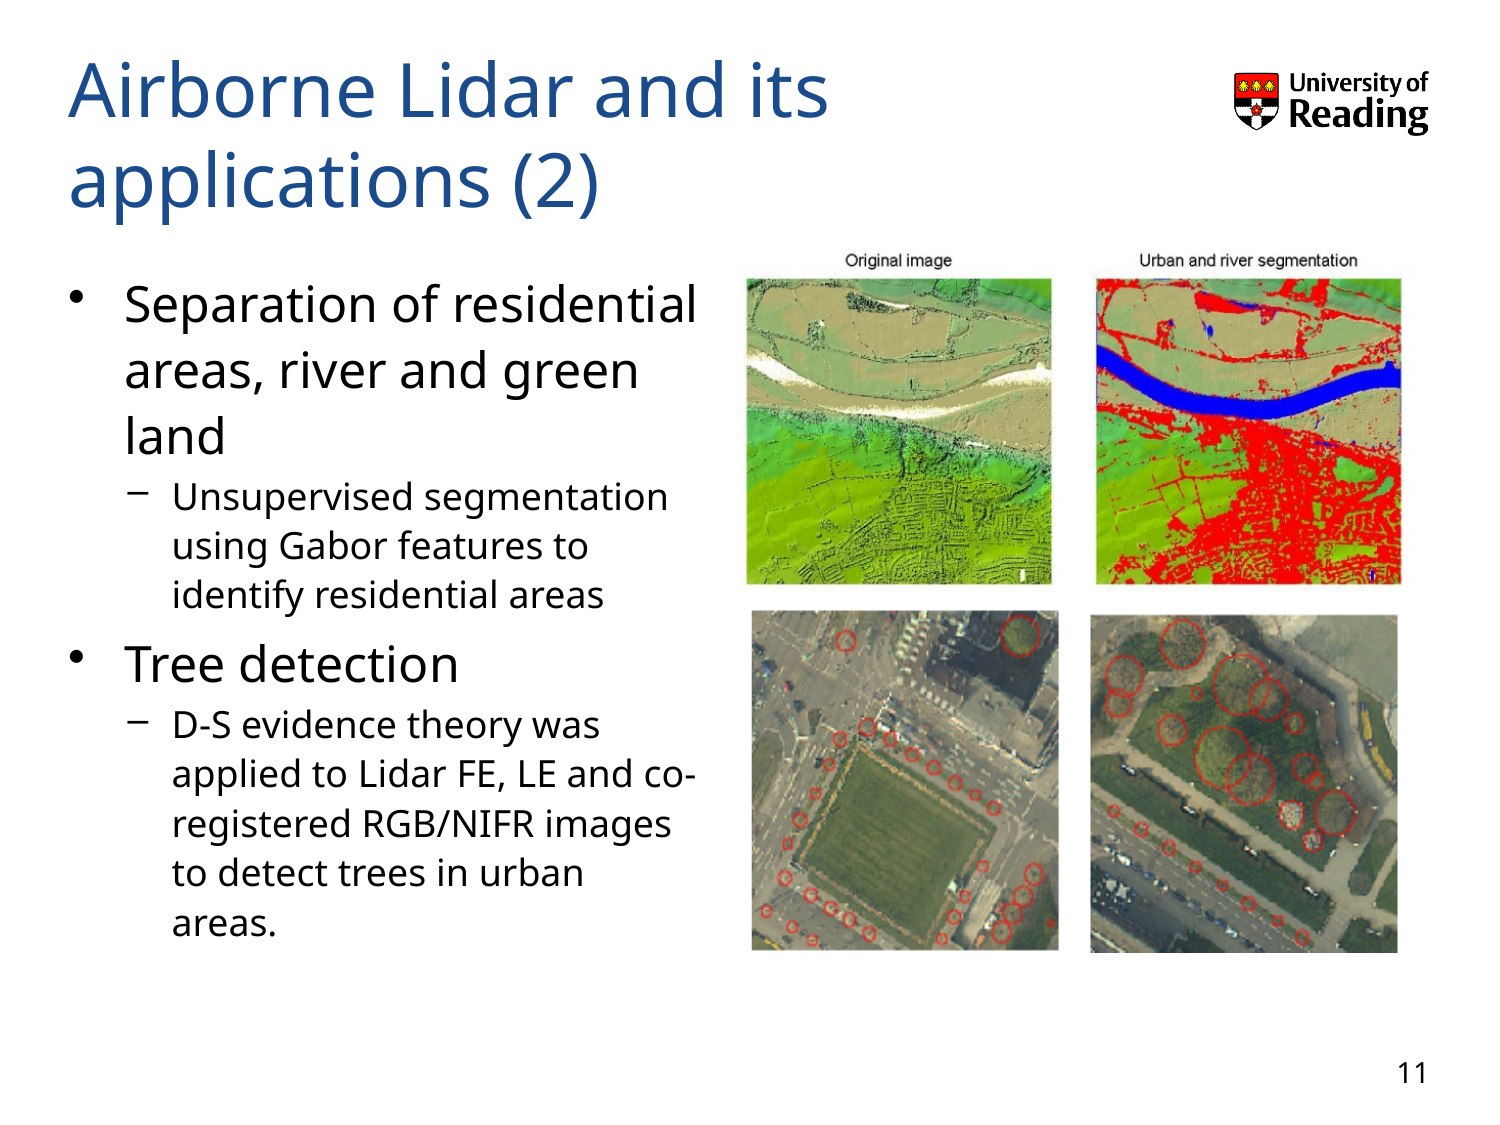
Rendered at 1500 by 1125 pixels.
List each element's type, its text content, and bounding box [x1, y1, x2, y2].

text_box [749, 609, 1400, 953]
slide_number 11 [1333, 1046, 1446, 1125]
picture [1234, 71, 1429, 136]
title Airborne Lidar and its applications (2) [52, 42, 1070, 231]
list Separation of residential areas, river and green land Unsupervised segmentation using Gabor features to identify residential areas Tree detection D-S evidence theory was applied to Lidar FE, LE and co-registered RGB/NIFR images to detect trees in urban areas. [52, 258, 715, 968]
picture [726, 231, 1424, 610]
